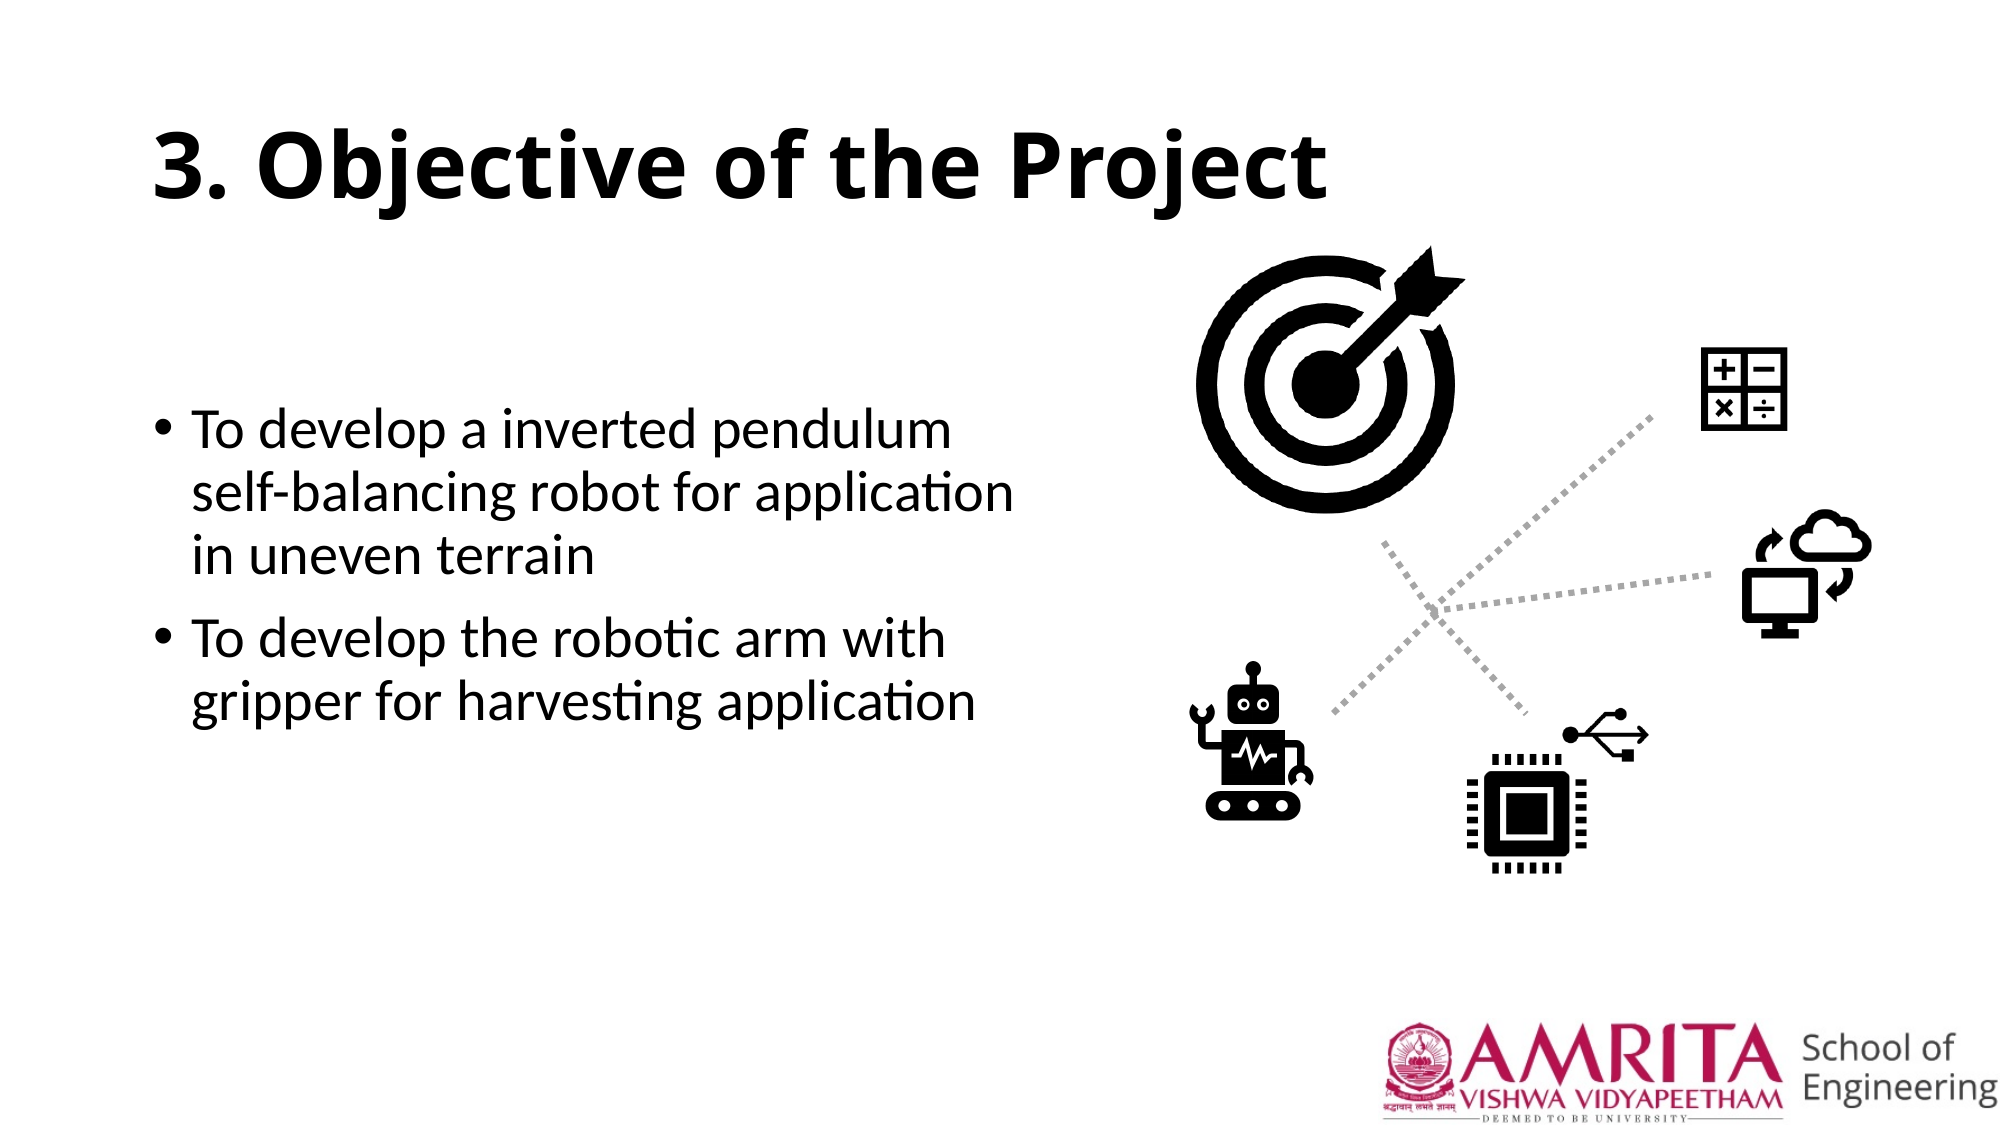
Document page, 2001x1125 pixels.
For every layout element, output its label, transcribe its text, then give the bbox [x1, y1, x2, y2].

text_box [1383, 541, 1431, 613]
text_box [1431, 612, 1527, 715]
picture [1158, 648, 1348, 838]
picture [1731, 498, 1882, 649]
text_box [1430, 415, 1653, 611]
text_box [1330, 613, 1437, 717]
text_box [1431, 574, 1714, 612]
picture [1689, 334, 1801, 446]
picture [1451, 685, 1653, 889]
picture [1378, 1018, 2000, 1125]
picture [1167, 216, 1494, 542]
list To develop a inverted pendulum self-balancing robot for application in uneven terrain To develop the robotic arm with gripper for harvesting application [138, 390, 1079, 859]
title 3. Objective of the Project [137, 59, 1863, 278]
